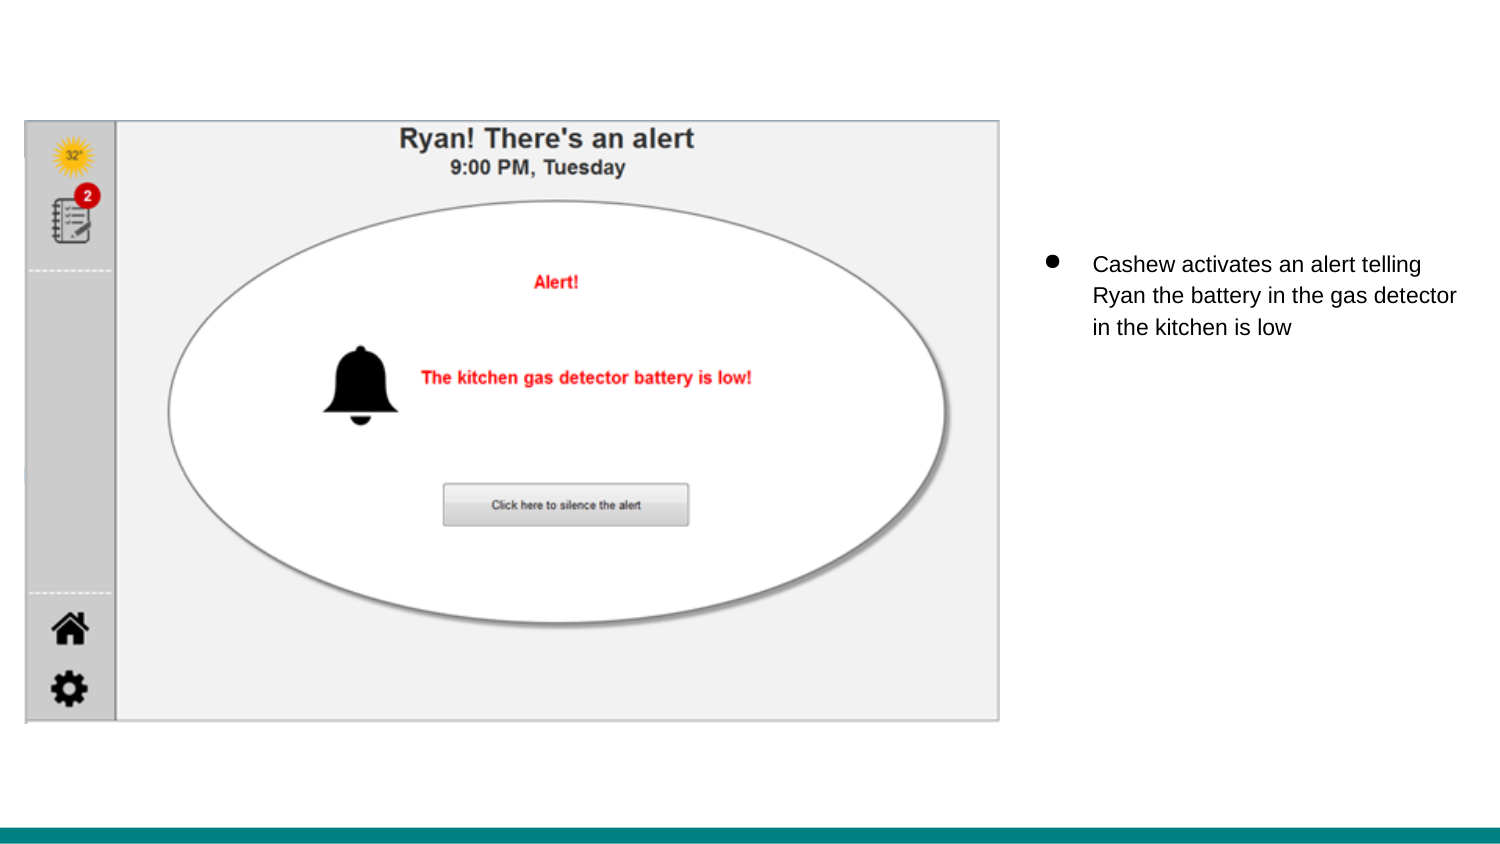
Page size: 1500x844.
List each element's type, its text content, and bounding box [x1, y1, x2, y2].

text_box Cashew activates an alert telling Ryan the battery in the gas detector in the kitchen is low [1002, 113, 1495, 606]
picture [24, 120, 1001, 724]
